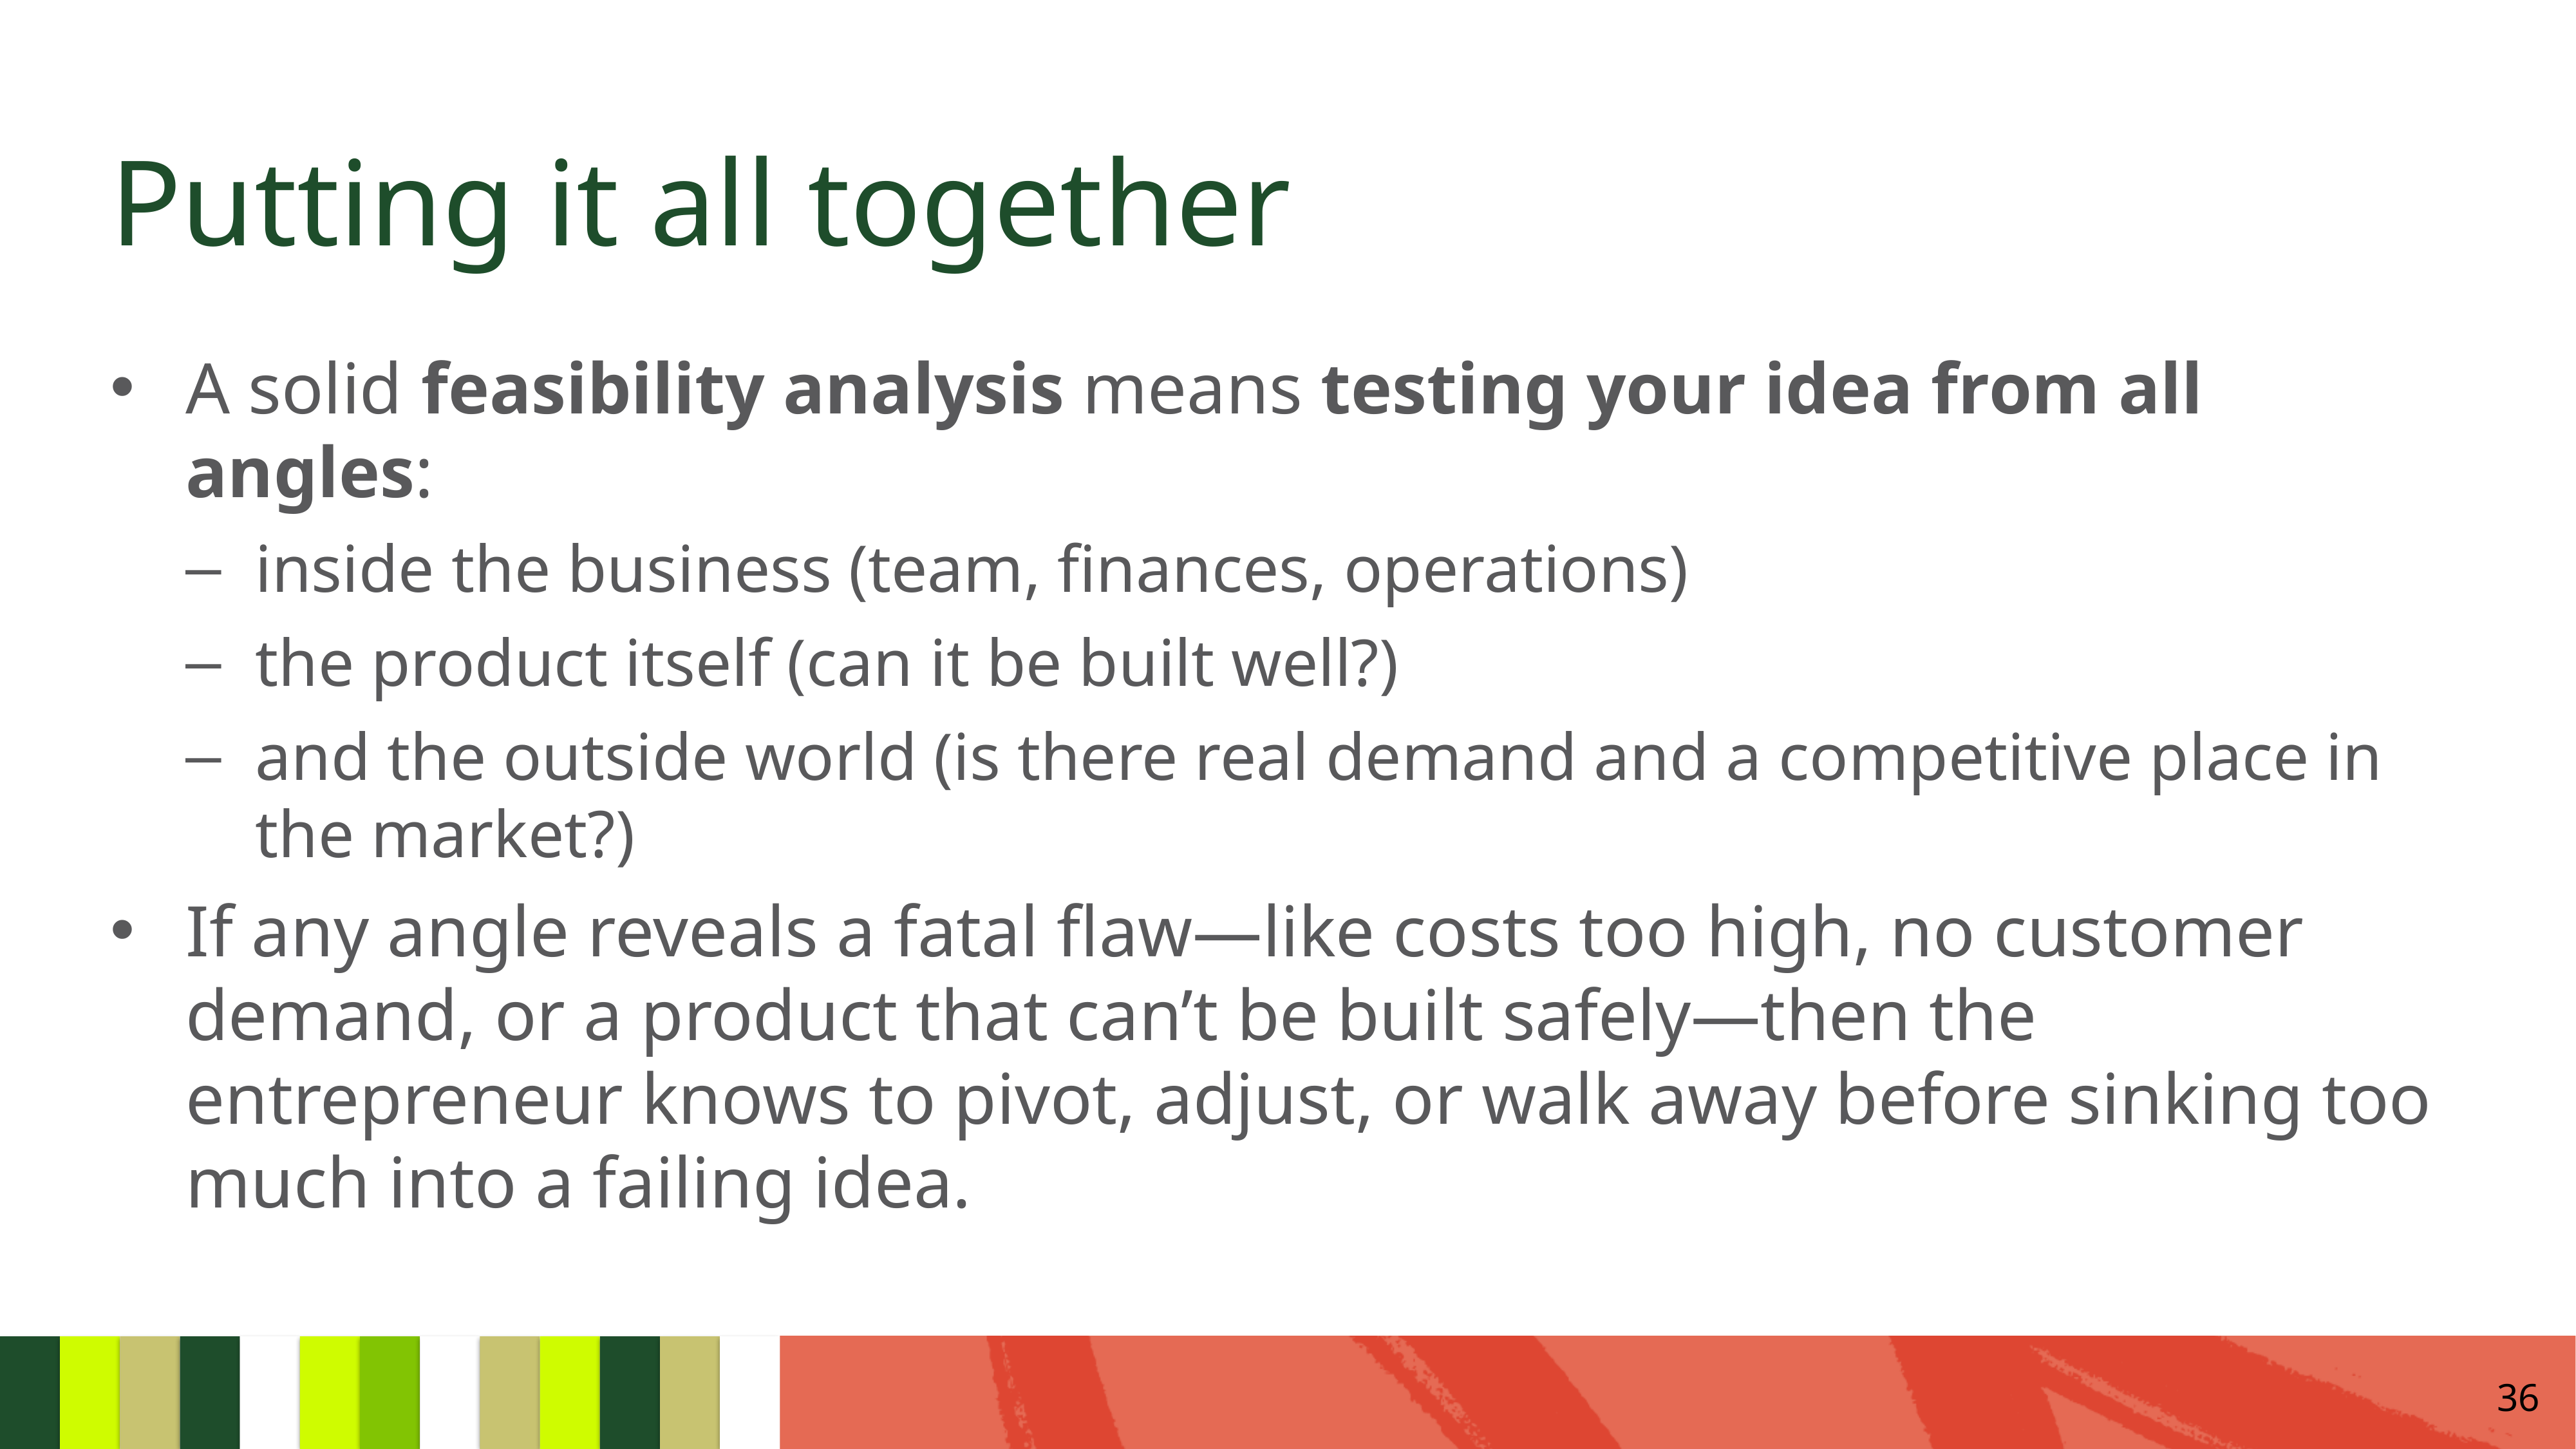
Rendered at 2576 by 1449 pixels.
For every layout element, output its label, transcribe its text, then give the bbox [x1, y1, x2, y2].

title Putting it all together [100, 117, 2476, 280]
slide_number 36 [2452, 1376, 2550, 1423]
picture [780, 1336, 2576, 1449]
list A solid feasibility analysis means testing your idea from all angles: inside the business (team, finances, operations) the product itself (can it be built well?) and the outside world (is there real demand and a competitive place in the market?) If any angle reveals a fatal flaw—like costs too high, no customer demand, or a product that can’t be built safely—then the entrepreneur knows to pivot, adjust, or walk away before sinking too much into a failing idea. [100, 334, 2476, 1238]
